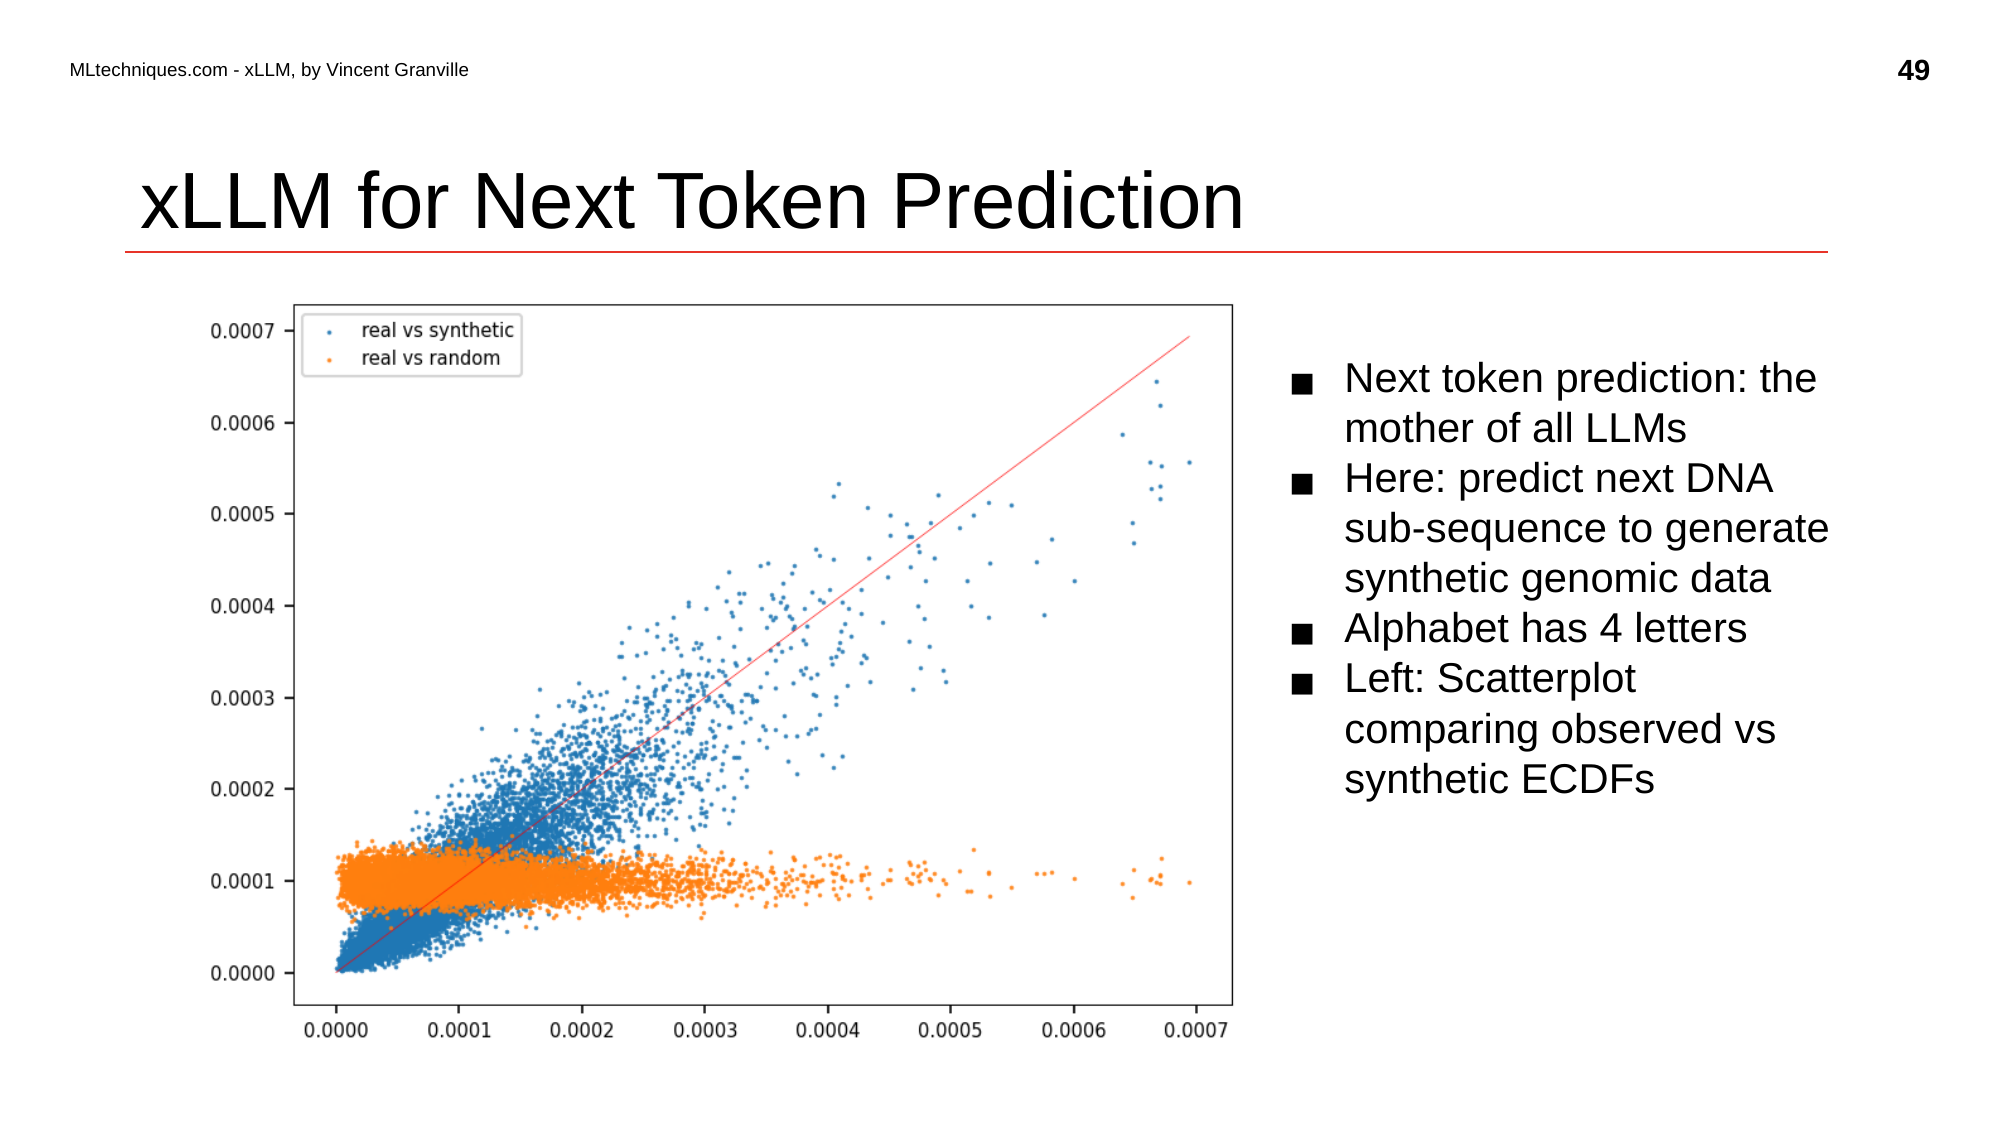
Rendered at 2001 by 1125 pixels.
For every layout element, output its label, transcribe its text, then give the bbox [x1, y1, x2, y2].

picture [204, 293, 1242, 1040]
footer MLtechniques.com - xLLM, by Vincent Granville [54, 38, 730, 99]
slide_number 49 [1852, 38, 1977, 99]
text_box Next token prediction: the mother of all LLMs Here: predict next DNA sub-sequence to generate synthetic genomic data Alphabet has 4 letters Left: Scatterplot comparing observed vs synthetic ECDFs [1273, 293, 1852, 809]
title xLLM for Next Token Prediction [124, 140, 1828, 251]
